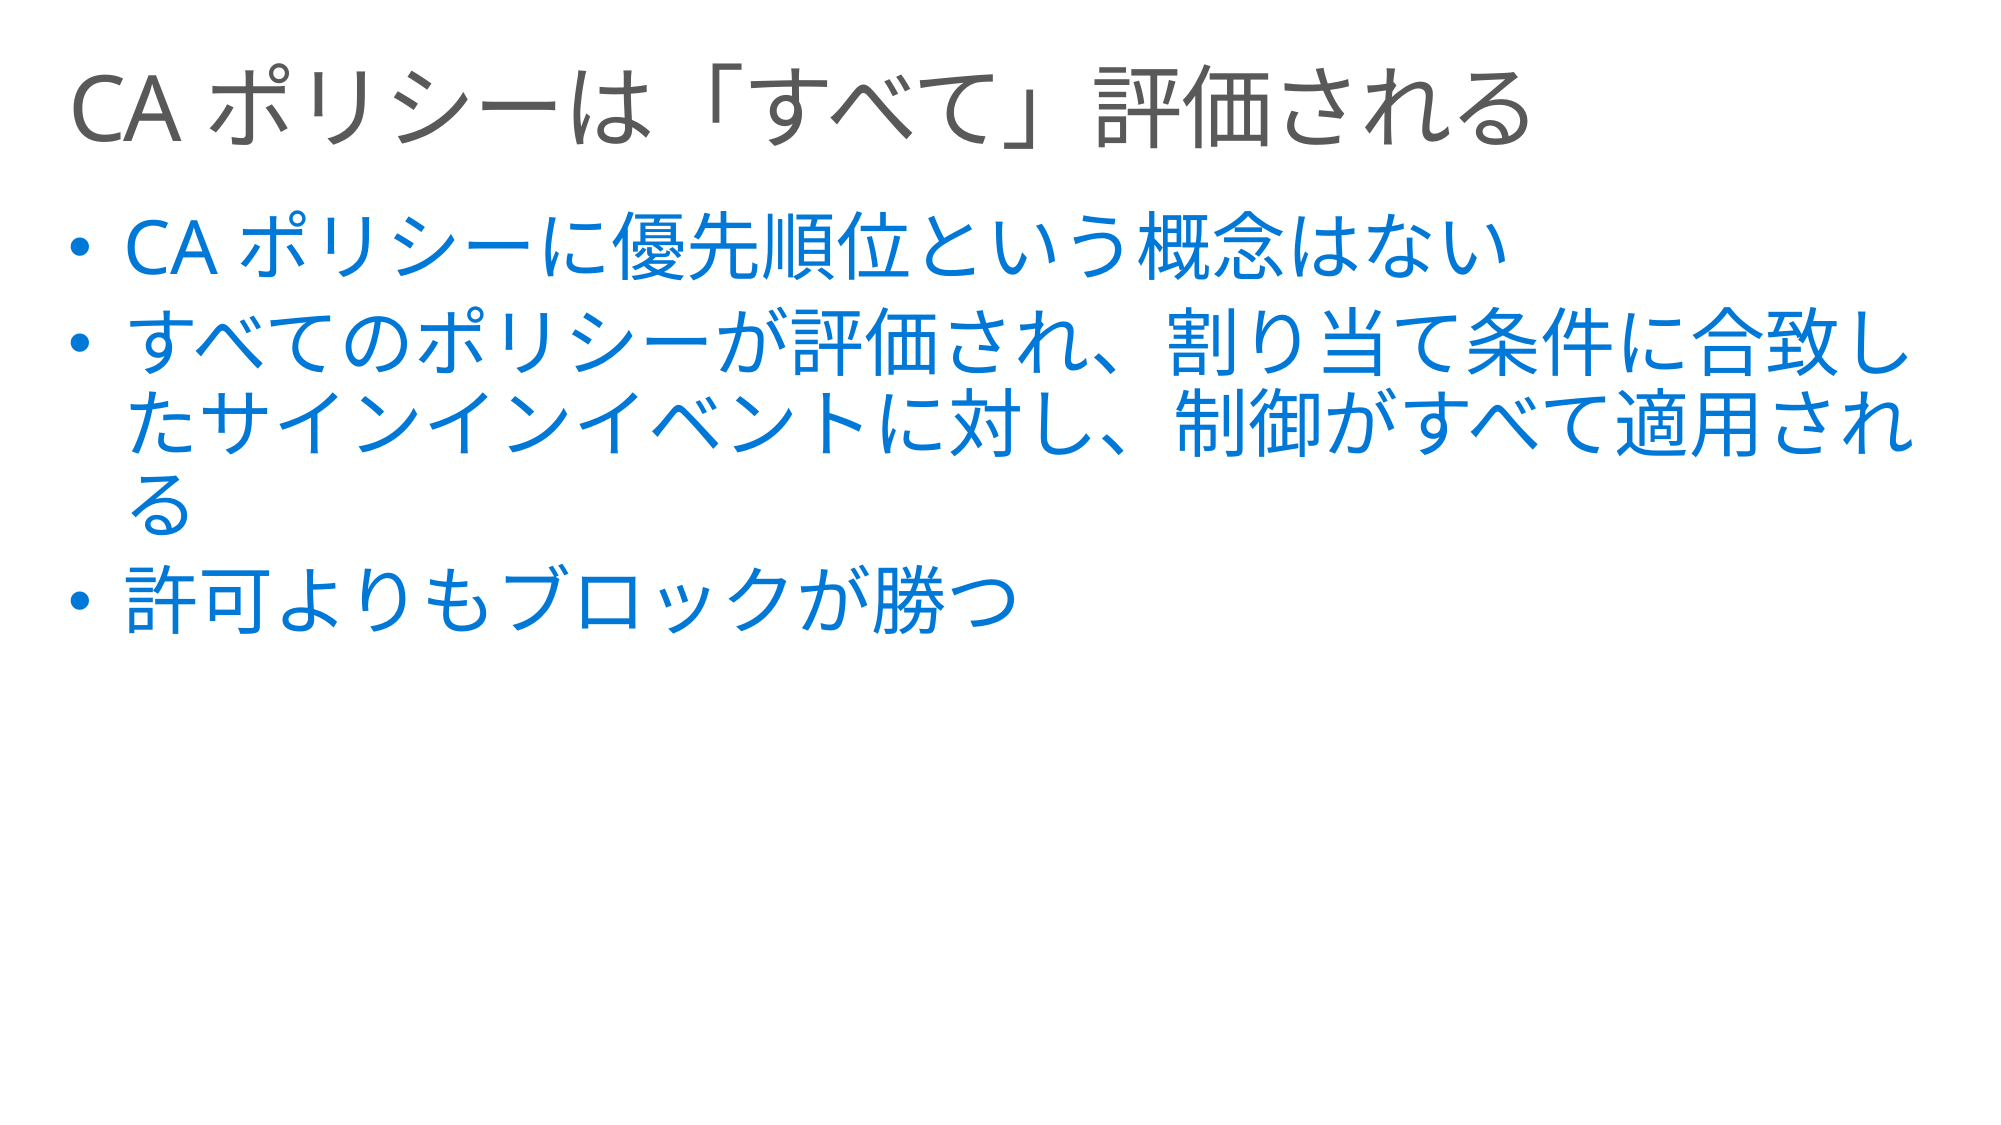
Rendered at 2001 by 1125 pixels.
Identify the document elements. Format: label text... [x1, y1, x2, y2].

title CAポリシーは「すべて」評価される [44, 47, 1957, 196]
list CAポリシーに優先順位という概念はない すべてのポリシーが評価され、割り当て条件に合致したサインインイベントに対し、制御がすべて適用される 許可よりもブロックが勝つ [44, 196, 1956, 680]
